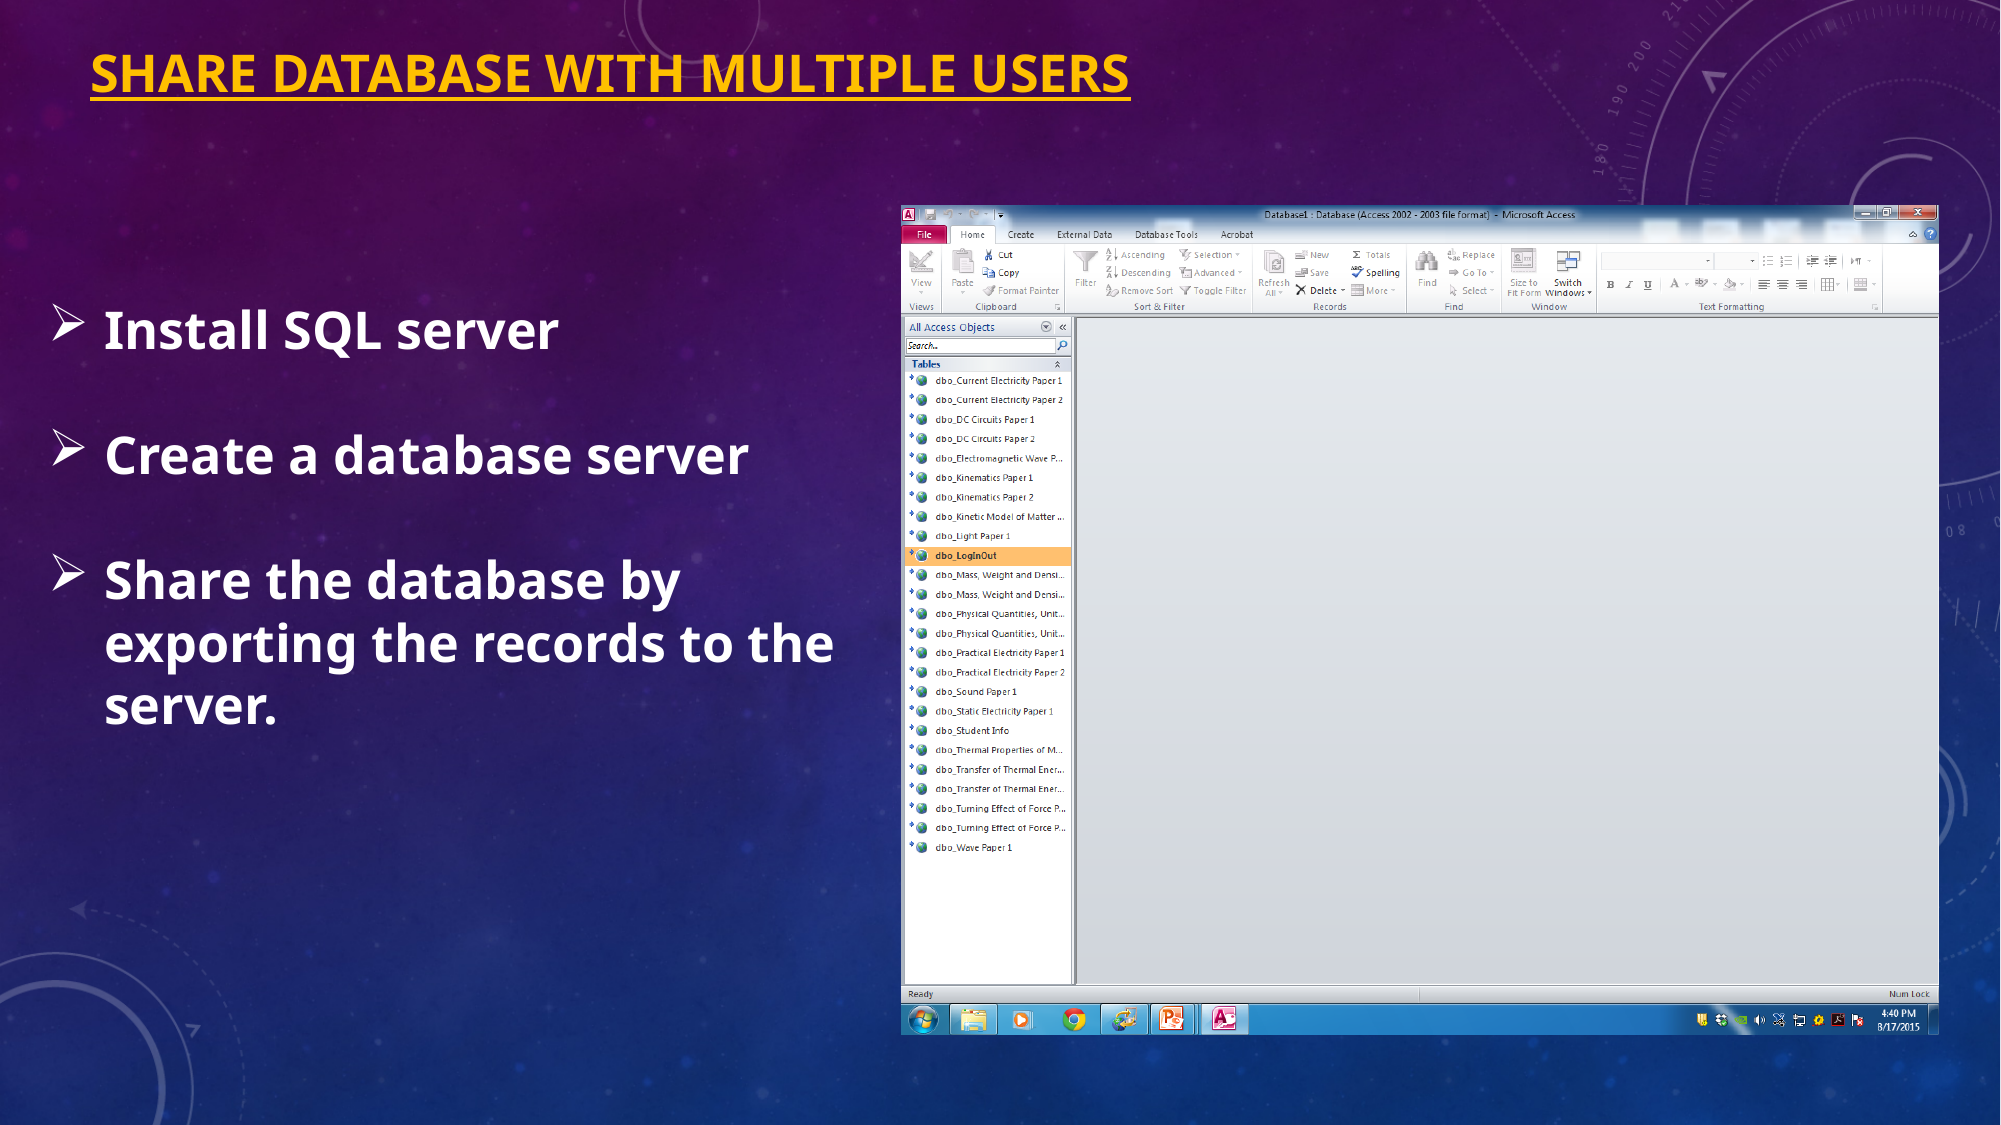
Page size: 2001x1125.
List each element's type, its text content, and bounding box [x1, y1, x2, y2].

text_box Install SQL server Create a database server Share the database by exporting the records to the server. [33, 290, 879, 930]
text_box [85, 144, 1804, 472]
picture [0, 0, 2001, 1125]
title Share Database with multiple users [75, 36, 1443, 108]
